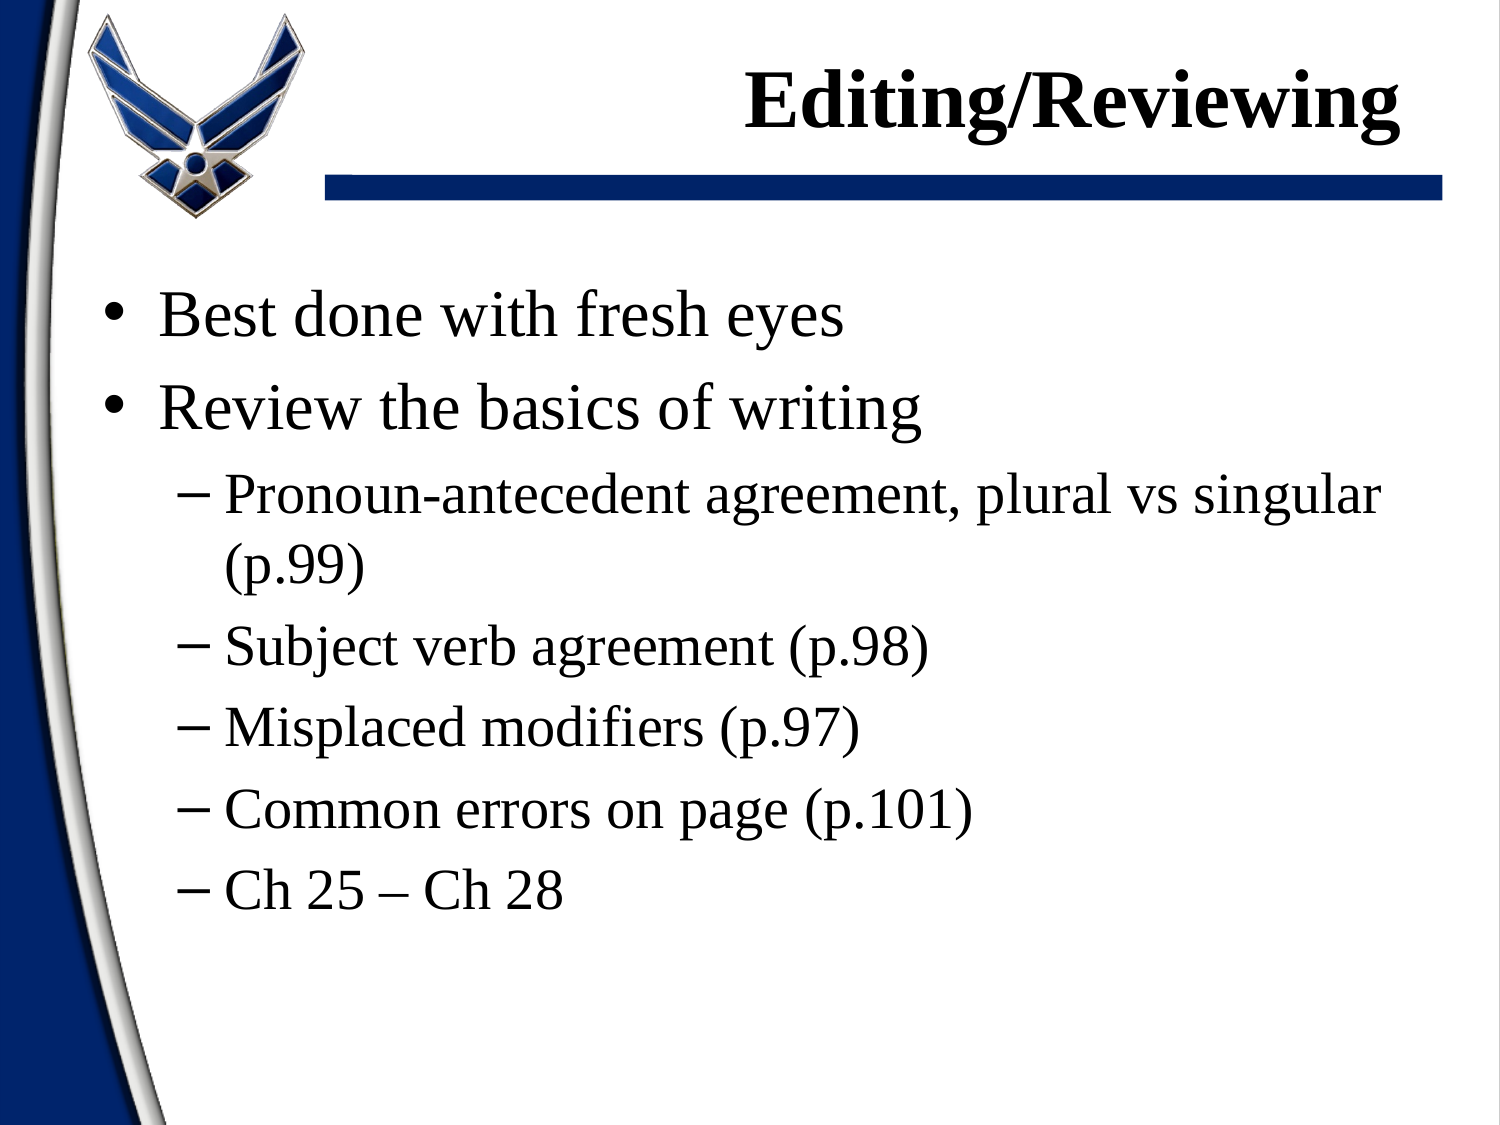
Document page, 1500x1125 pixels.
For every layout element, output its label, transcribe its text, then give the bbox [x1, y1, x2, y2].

title Editing/Reviewing [87, 0, 1438, 188]
picture [0, 0, 1500, 1125]
list Best done with fresh eyes Review the basics of writing Pronoun-antecedent agreement, plural vs singular (p.99) Subject verb agreement (p.98) Misplaced modifiers (p.97) Common errors on page (p.101) Ch 25 – Ch 28 [87, 262, 1438, 1006]
